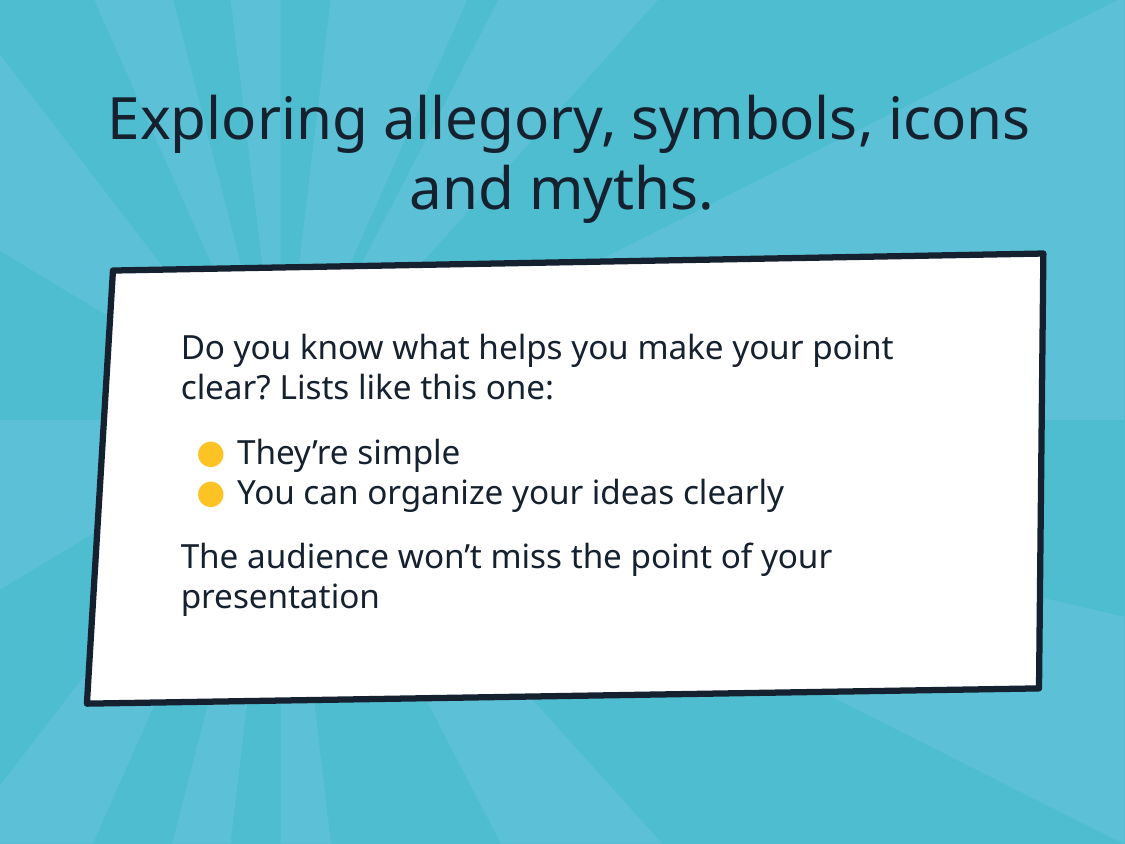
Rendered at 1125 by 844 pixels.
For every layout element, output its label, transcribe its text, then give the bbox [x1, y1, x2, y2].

title Exploring allegory, symbols, icons and myths. [95, 70, 1044, 129]
text_box [86, 253, 1044, 704]
subtitle Do you know what helps you make your point clear? Lists like this one: They’re simple You can organize your ideas clearly The audience won’t miss the point of your presentation [169, 314, 1000, 643]
